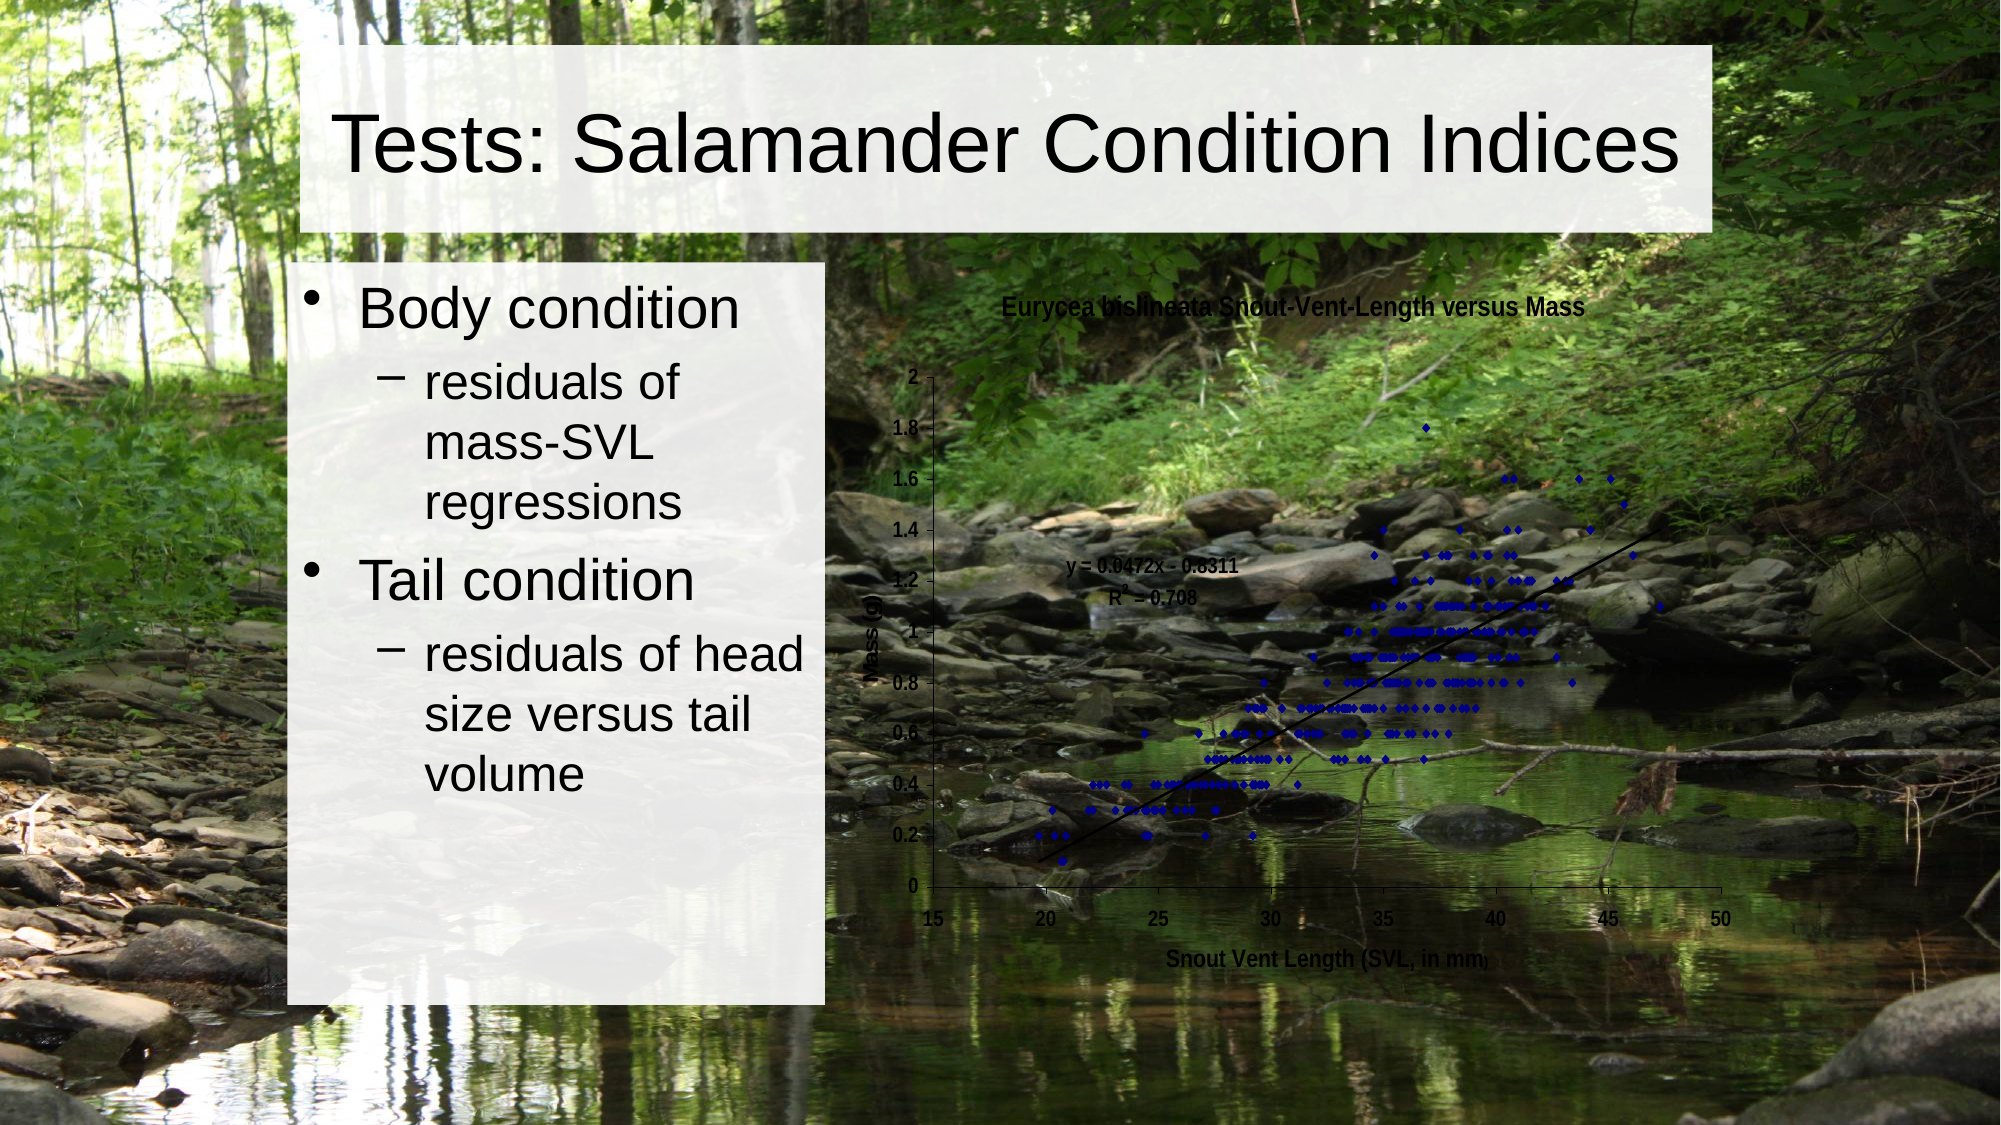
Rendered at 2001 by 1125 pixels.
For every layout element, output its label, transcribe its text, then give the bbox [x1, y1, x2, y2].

picture [0, 0, 2001, 1125]
title Tests: Salamander Condition Indices [300, 45, 1713, 233]
list Body condition residuals of mass-SVL regressions Tail condition residuals of head size versus tail volume [287, 262, 825, 1005]
